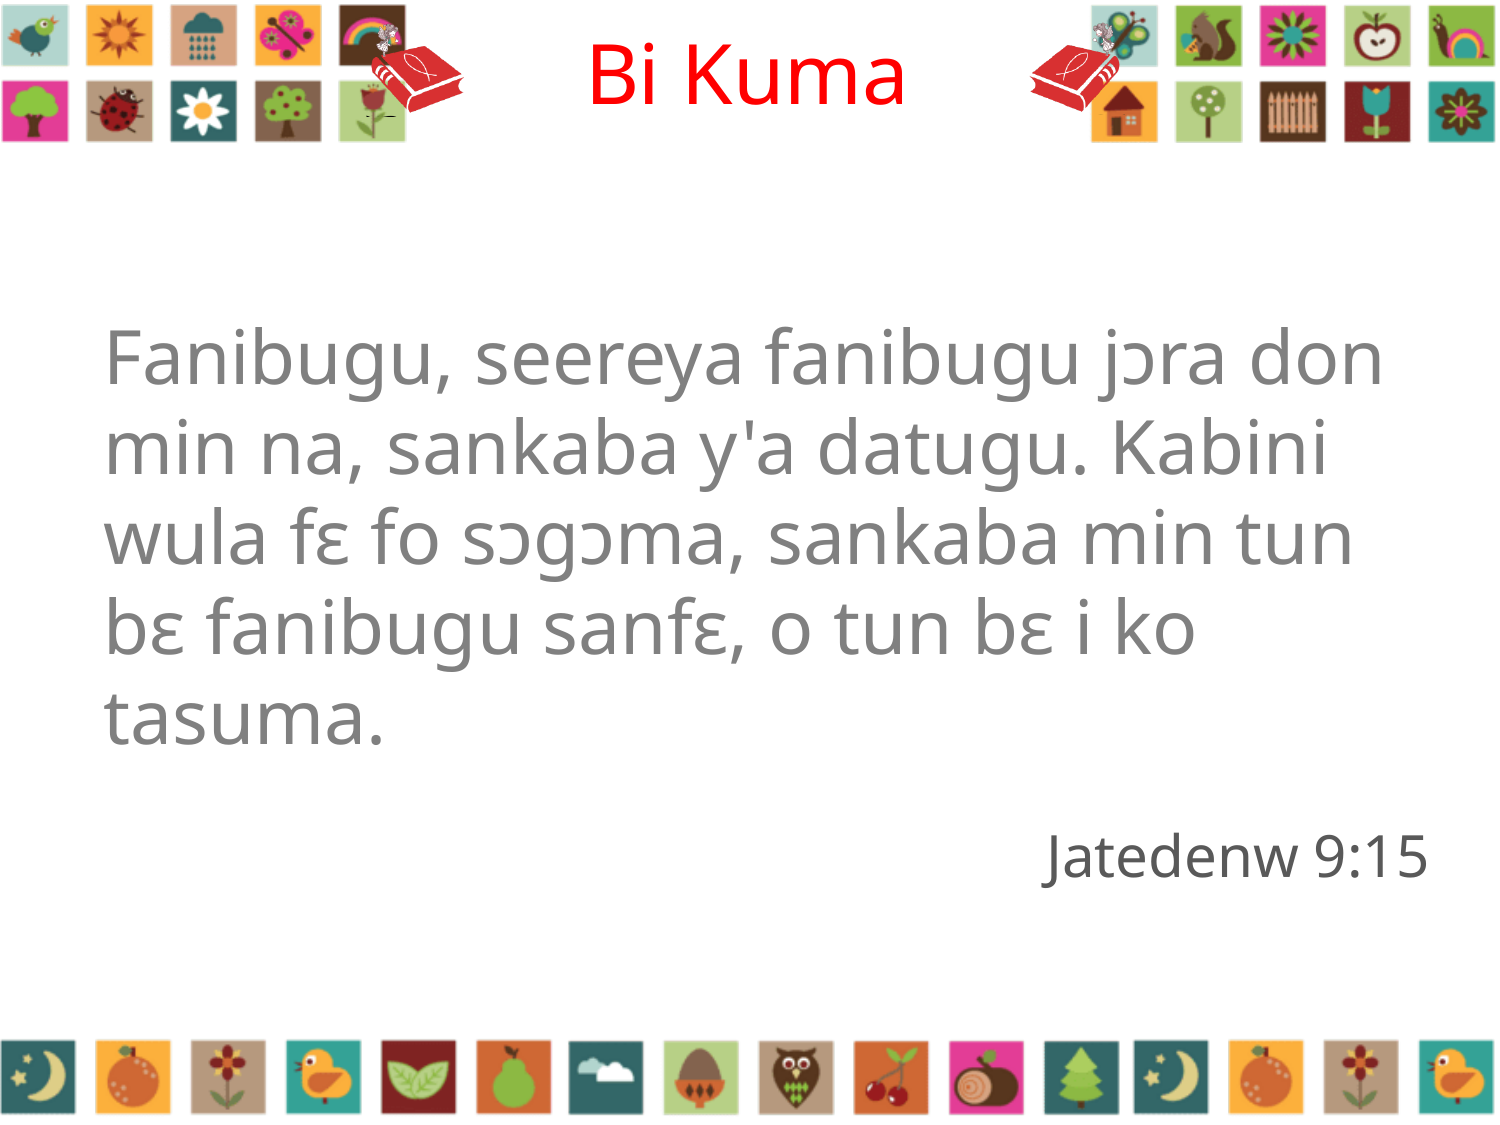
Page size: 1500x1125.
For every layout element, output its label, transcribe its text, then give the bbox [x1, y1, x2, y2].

picture [0, 3, 496, 150]
text_box Bi Kuma [425, 13, 1078, 129]
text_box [0, 1028, 1500, 1118]
text_box Jatedenw 9:15 [812, 811, 1444, 896]
picture [998, 3, 1500, 150]
text_box Fanibugu, seereya fanibugu jɔra don min na, sankaba y'a datugu. Kabini wula fɛ fo sɔgɔma, sankaba min tun bɛ fanibugu sanfɛ, o tun bɛ i ko tasuma. [88, 302, 1436, 768]
